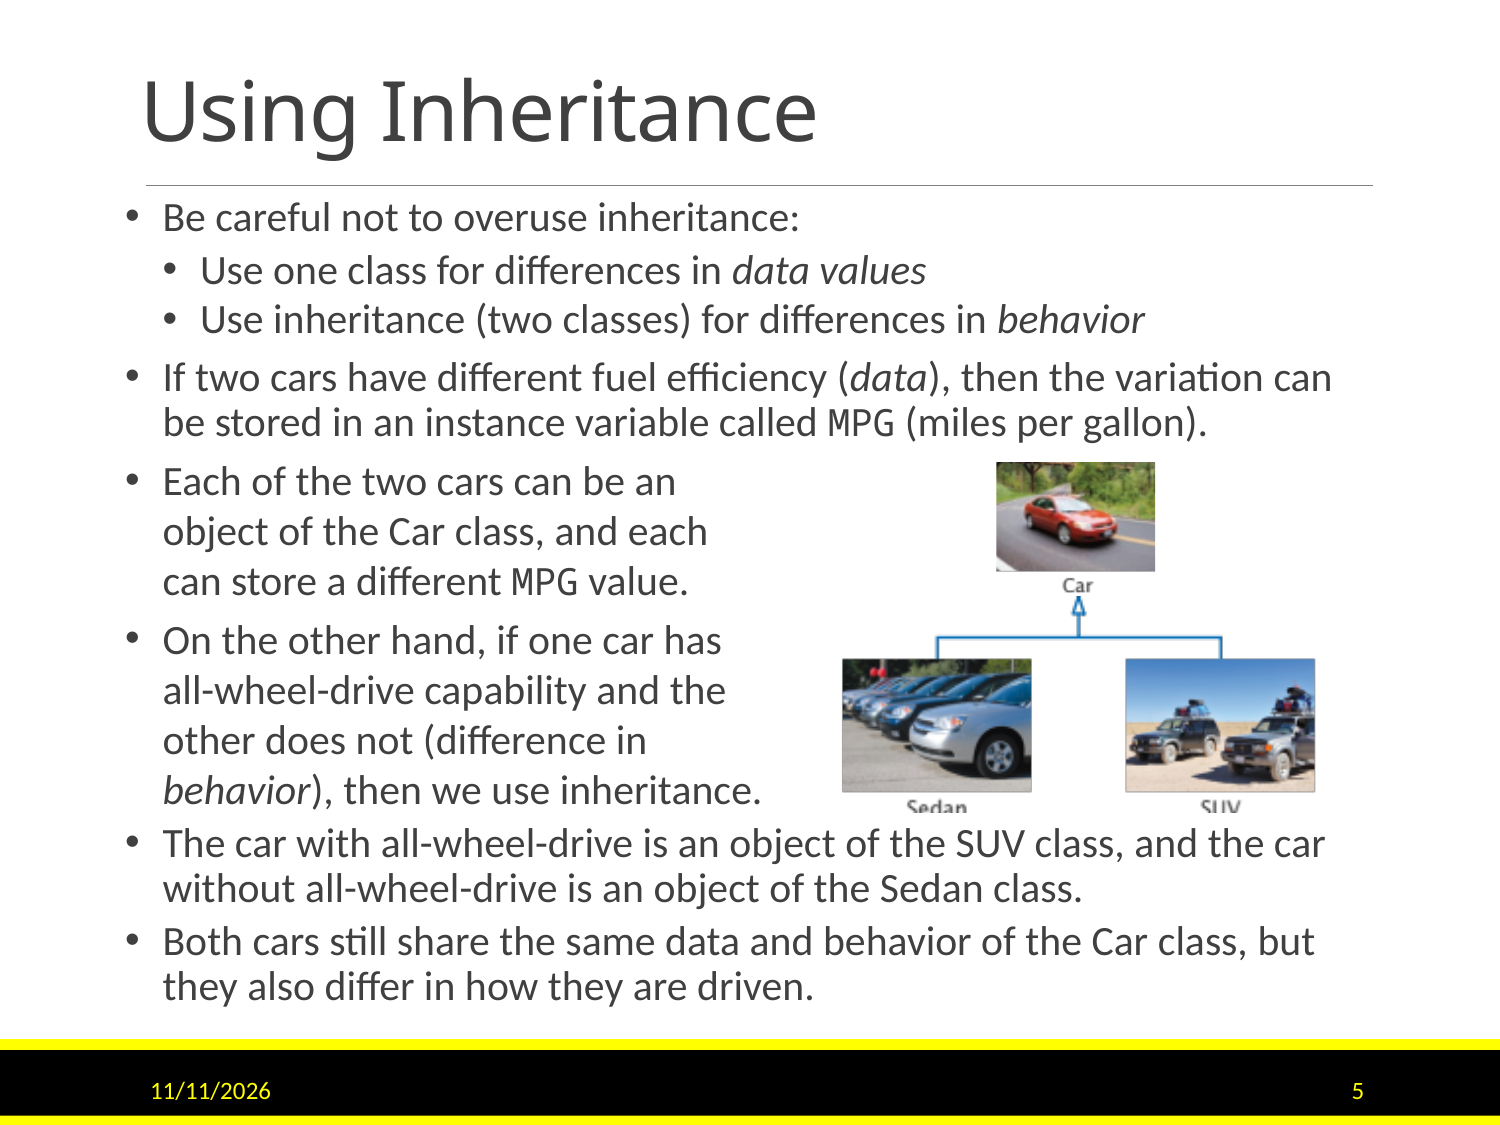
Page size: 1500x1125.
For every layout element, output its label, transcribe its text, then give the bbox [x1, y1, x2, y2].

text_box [836, 461, 1330, 814]
list Be careful not to overuse inheritance: Use one class for differences in data values Use inheritance (two classes) for differences in behavior If two cars have different fuel efficiency (data), then the variation can be stored in an instance variable called MPG (miles per gallon). Each of the two cars can be an object of the Car class, and each can store a different MPG value. On the other hand, if one car has all-wheel-drive capability and the other does not (difference in behavior), then we use inheritance. The car with all-wheel-drive is an object of the SUV class, and the car without all-wheel-drive is an object of the Sedan class. Both cars still share the same data and behavior of the Car class, but they also differ in how they are driven. [125, 187, 1373, 1025]
slide_number 5 [1218, 1059, 1380, 1120]
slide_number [135, 1059, 440, 1120]
title Using Inheritance [125, 47, 1373, 167]
